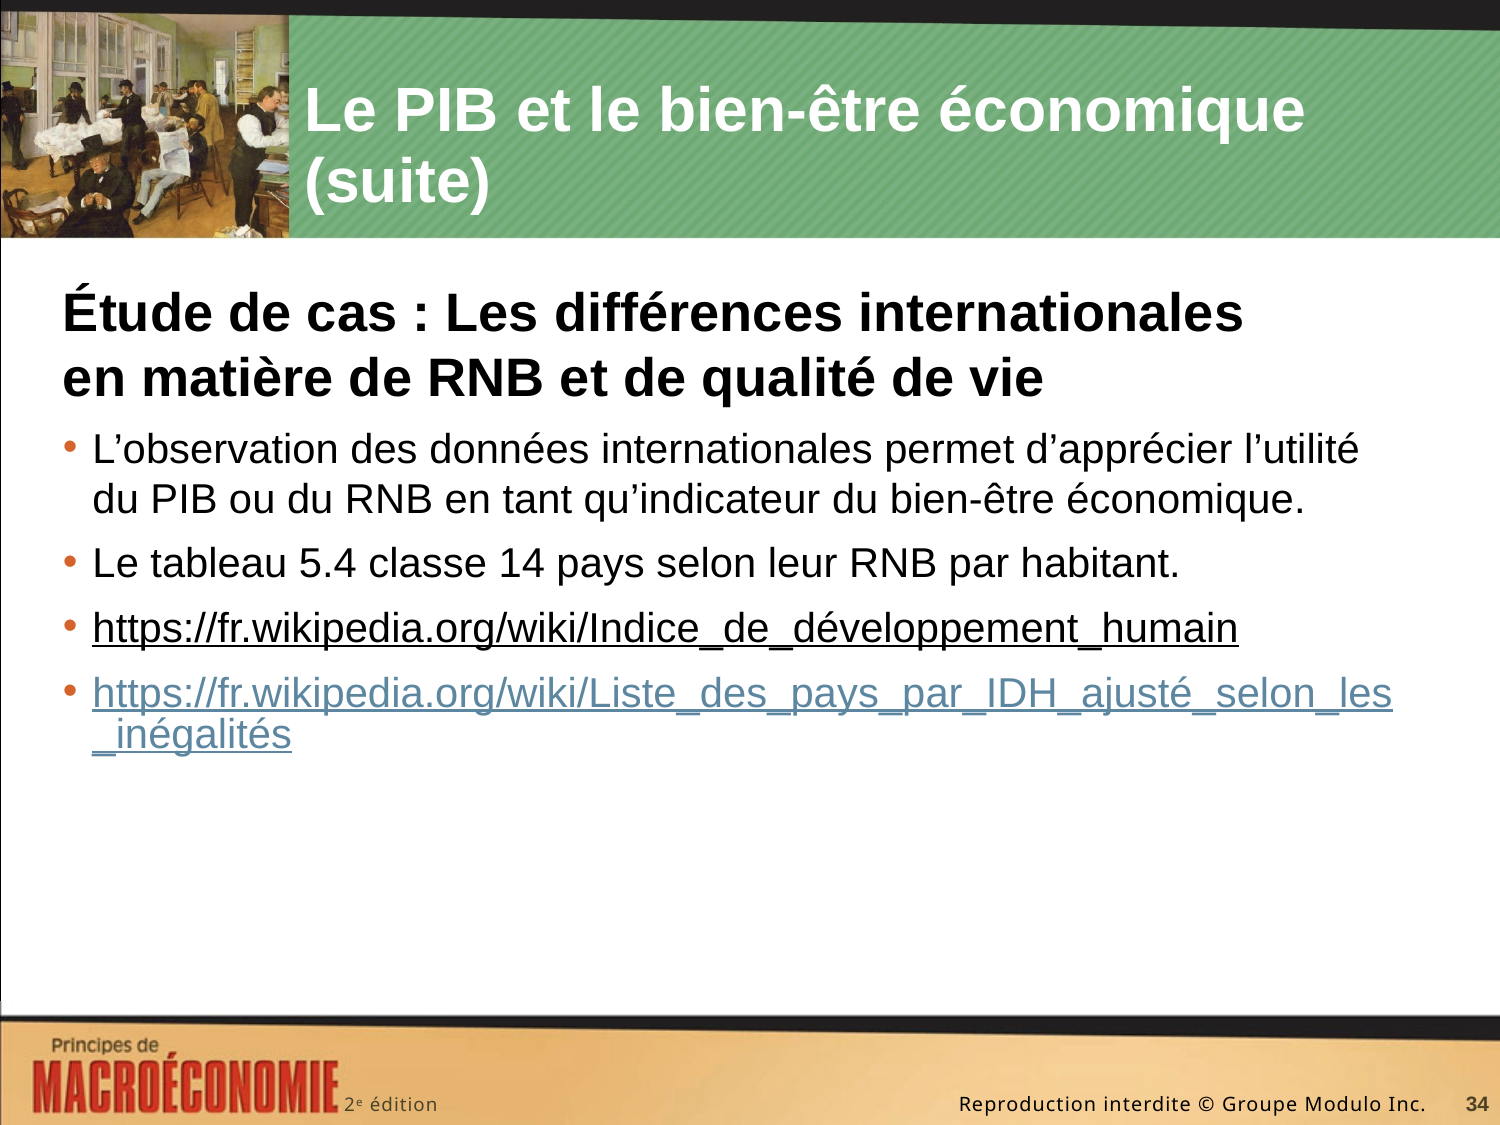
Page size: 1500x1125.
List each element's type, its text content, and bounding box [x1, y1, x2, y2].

list Étude de cas : Les différences internationales en matière de RNB et de qualité de vie L’observation des données internationales permet d’apprécier l’utilité du PIB ou du RNB en tant qu’indicateur du bien-être économique. Le tableau 5.4 classe 14 pays selon leur RNB par habitant. https://fr.wikipedia.org/wiki/Indice_de_développement_humain https://fr.wikipedia.org/wiki/Liste_des_pays_par_IDH_ajusté_selon_les_inégalités [17, 269, 1431, 1000]
picture [0, 0, 1500, 1125]
picture [1412, 1102, 1417, 1110]
slide_number 34 [1417, 1070, 1489, 1125]
title Le PIB et le bien-être économique (suite) [304, 32, 1431, 223]
